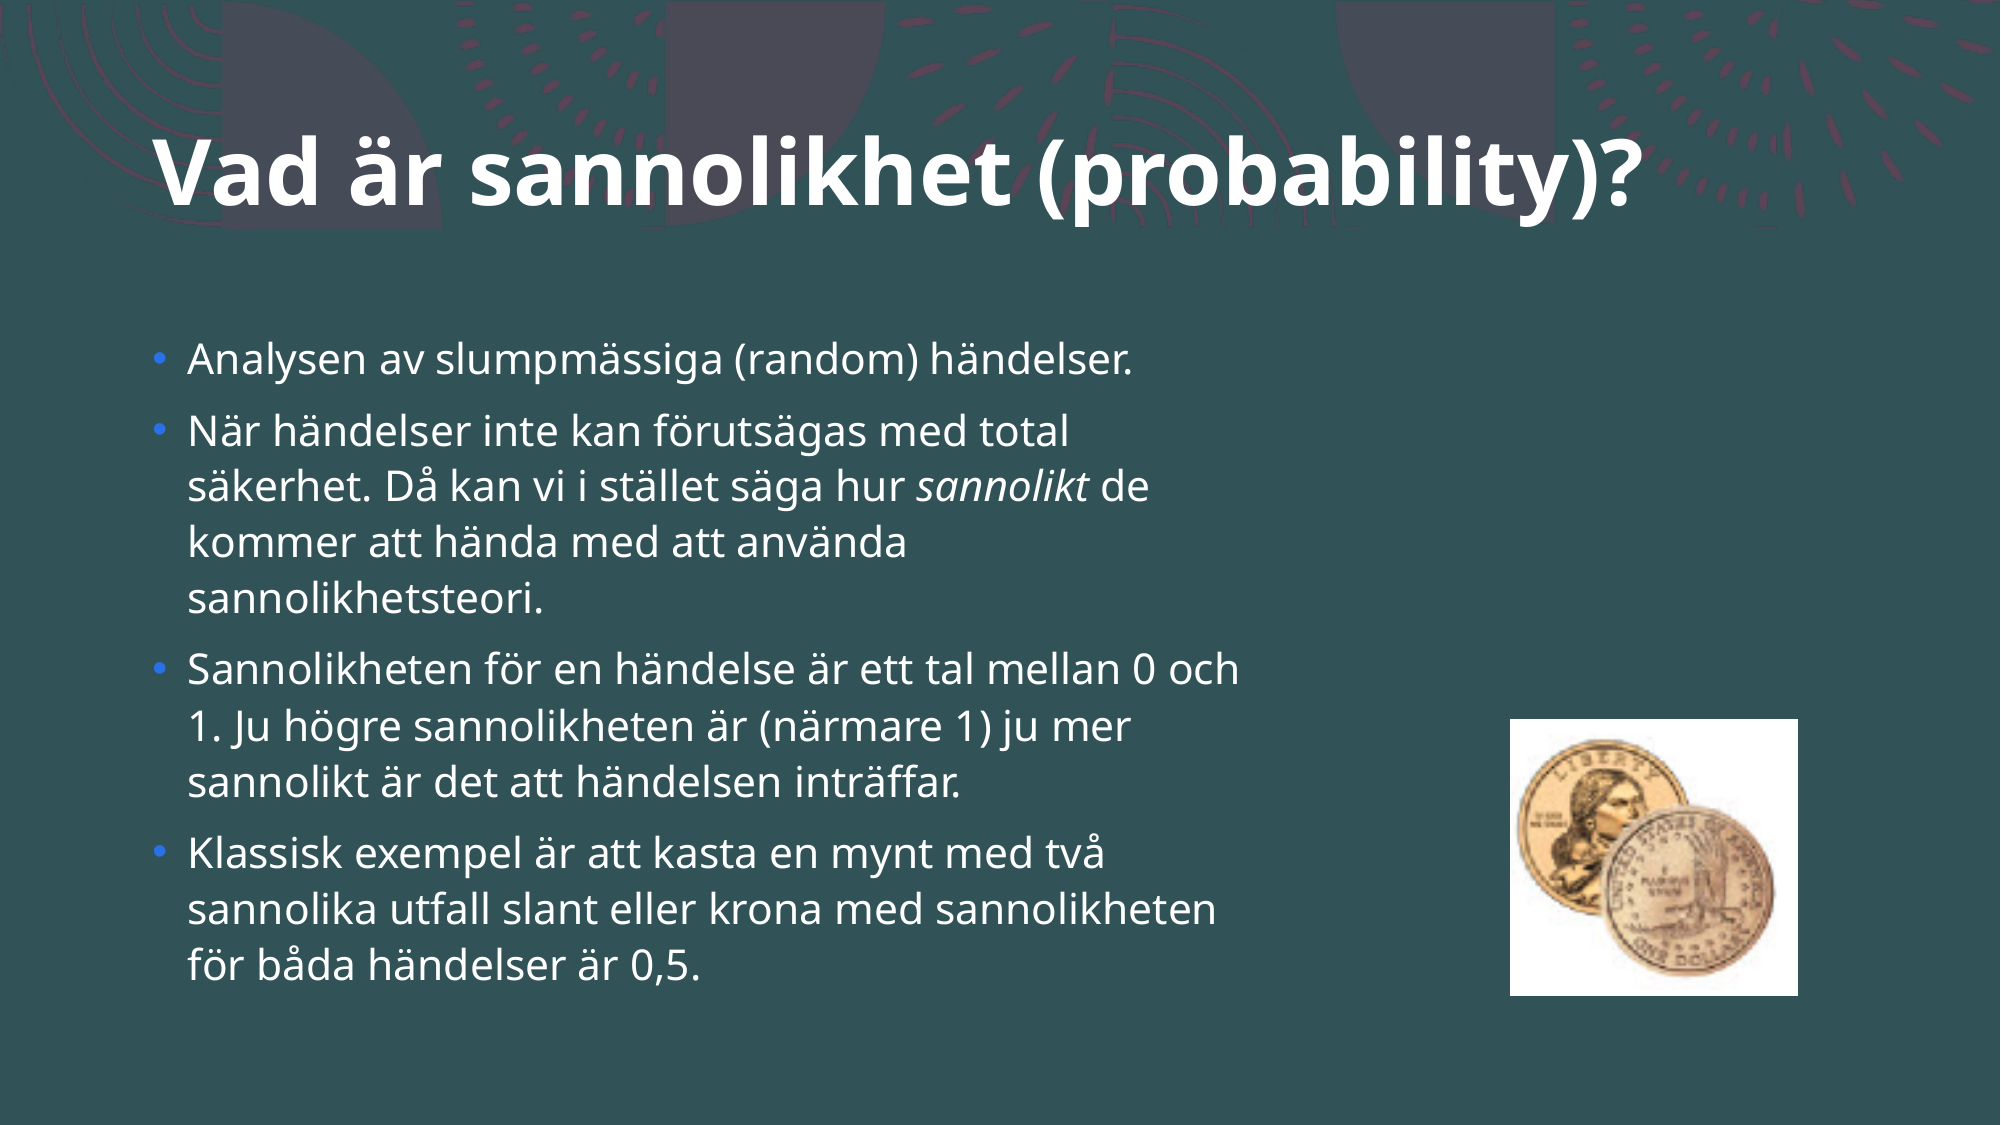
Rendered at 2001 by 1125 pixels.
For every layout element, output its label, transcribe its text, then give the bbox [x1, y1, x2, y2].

title Vad är sannolikhet (probability)? [137, 60, 1863, 278]
picture [1510, 719, 1798, 996]
list Analysen av slumpmässiga (random) händelser. När händelser inte kan förutsägas med total säkerhet. Då kan vi i stället säga hur sannolikt de kommer att hända med att använda sannolikhetsteori. Sannolikheten för en händelse är ett tal mellan 0 och 1. Ju högre sannolikheten är (närmare 1) ju mer sannolikt är det att händelsen inträffar. Klassisk exempel är att kasta en mynt med två sannolika utfall slant eller krona med sannolikheten för båda händelser är 0,5. [137, 319, 1261, 1009]
